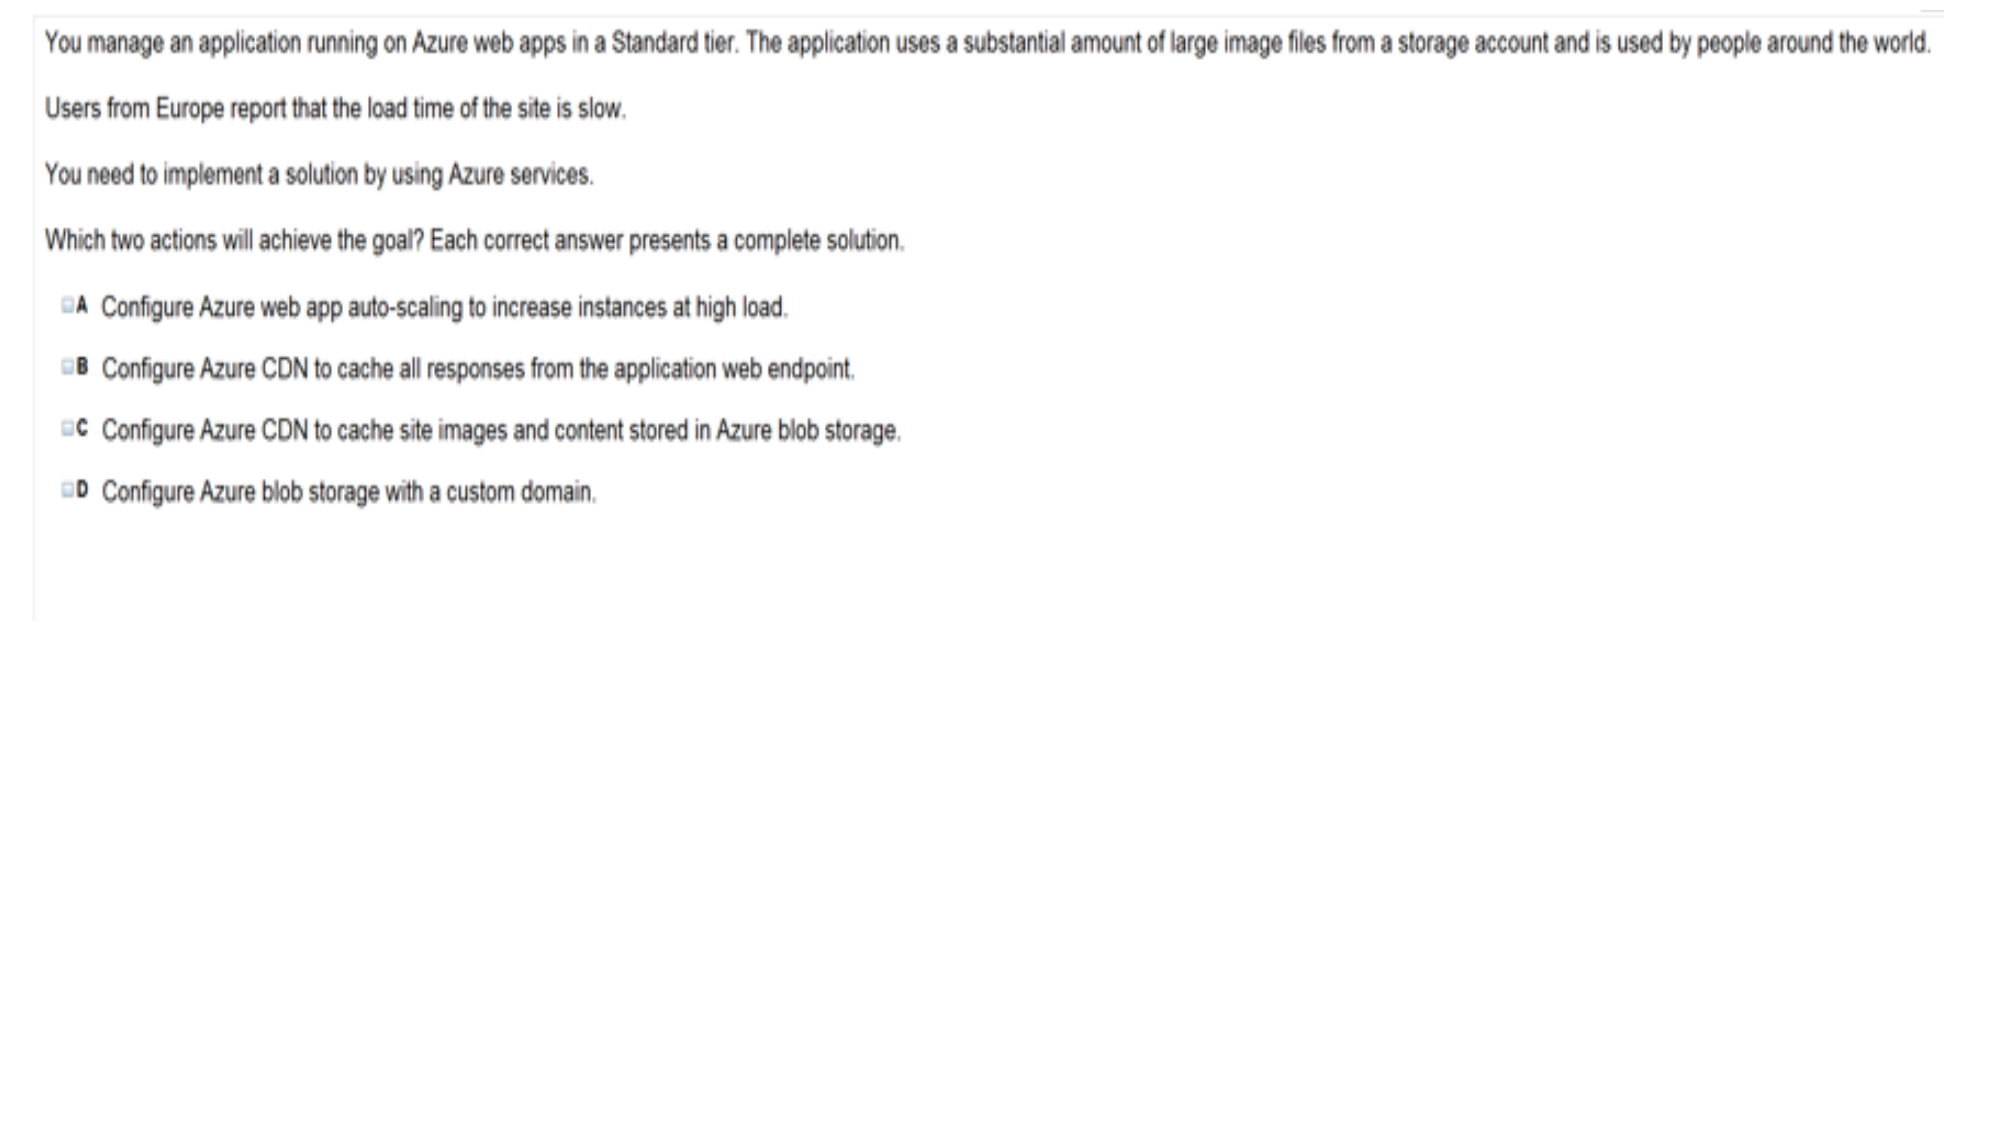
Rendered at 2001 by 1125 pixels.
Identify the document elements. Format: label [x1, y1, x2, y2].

picture [31, 10, 1944, 621]
